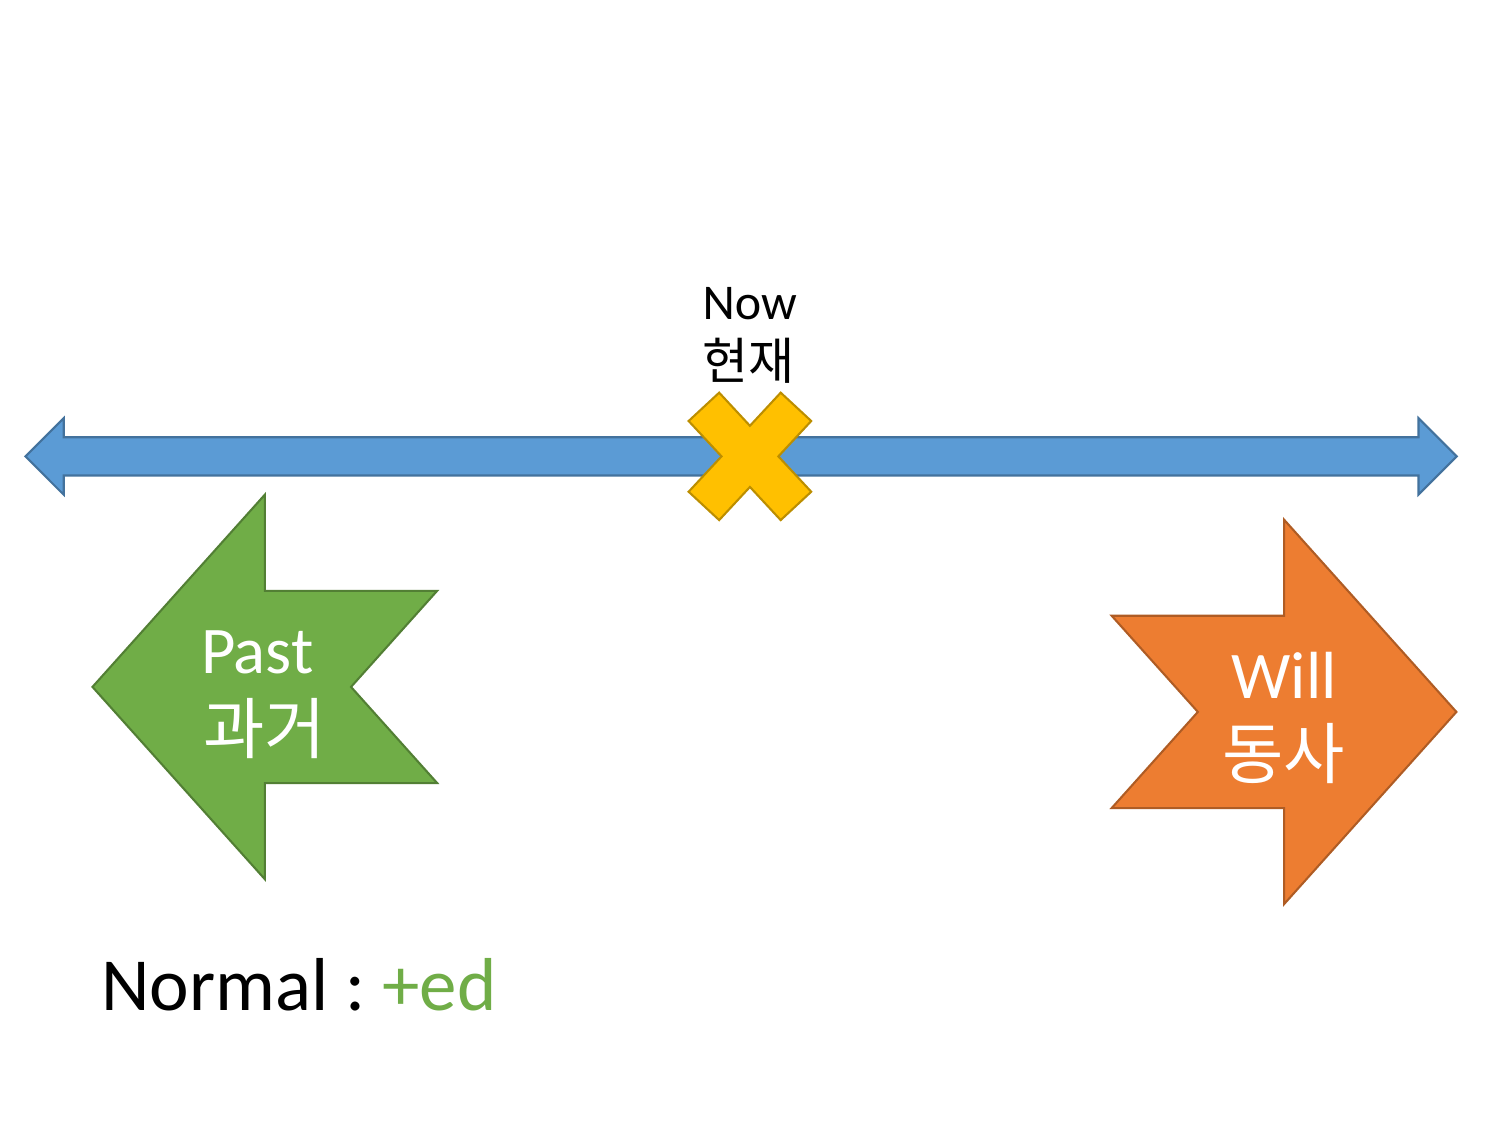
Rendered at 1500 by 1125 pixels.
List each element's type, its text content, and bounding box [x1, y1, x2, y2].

text_box Will 동사 [1109, 516, 1458, 907]
text_box [23, 415, 719, 498]
text_box Now 현재 [687, 261, 812, 397]
text_box Past 과거 [91, 491, 440, 882]
text_box [687, 397, 813, 522]
text_box Normal : +ed [86, 927, 512, 1033]
text_box [781, 415, 1459, 498]
